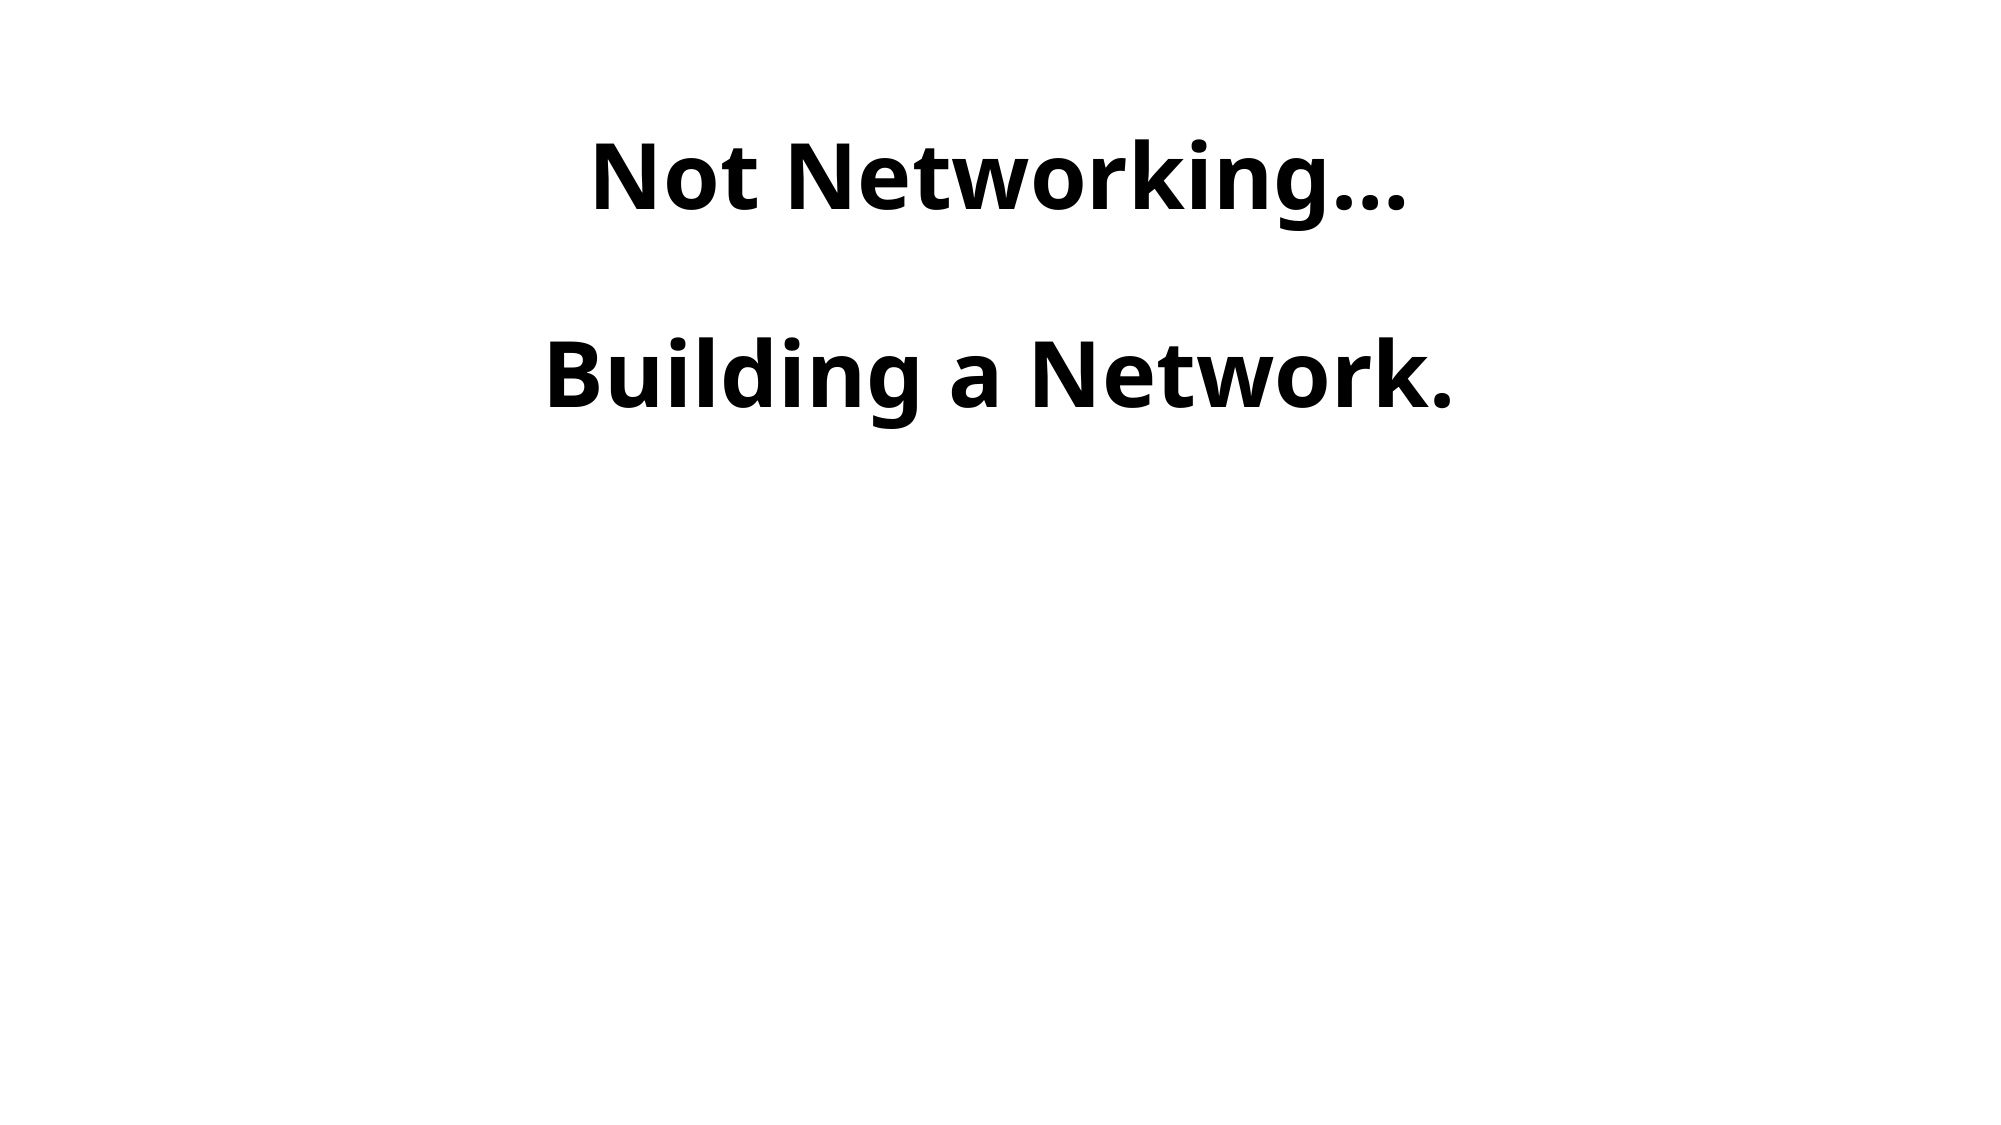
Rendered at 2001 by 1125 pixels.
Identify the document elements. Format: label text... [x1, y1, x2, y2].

title Not Networking… Building a Network. [137, 107, 1863, 450]
